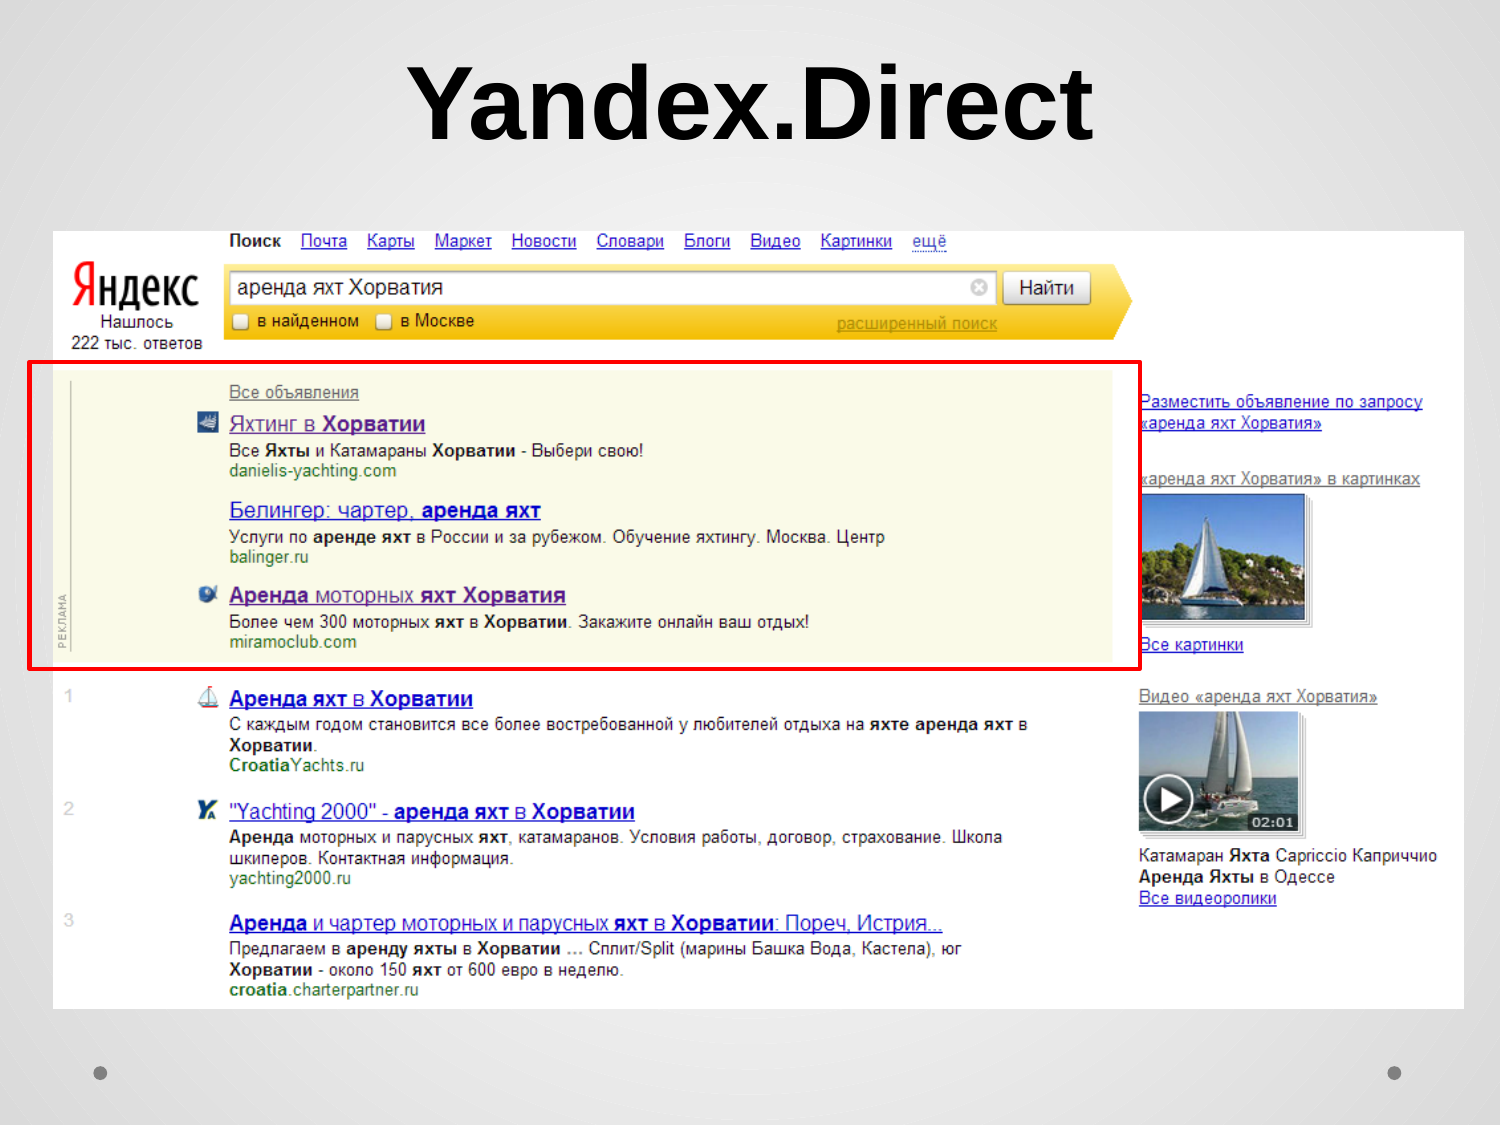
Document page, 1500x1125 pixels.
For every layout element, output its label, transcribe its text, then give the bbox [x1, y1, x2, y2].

title Yandex.Direct [75, 30, 1425, 168]
text_box [27, 360, 47, 671]
picture [52, 231, 1464, 1009]
